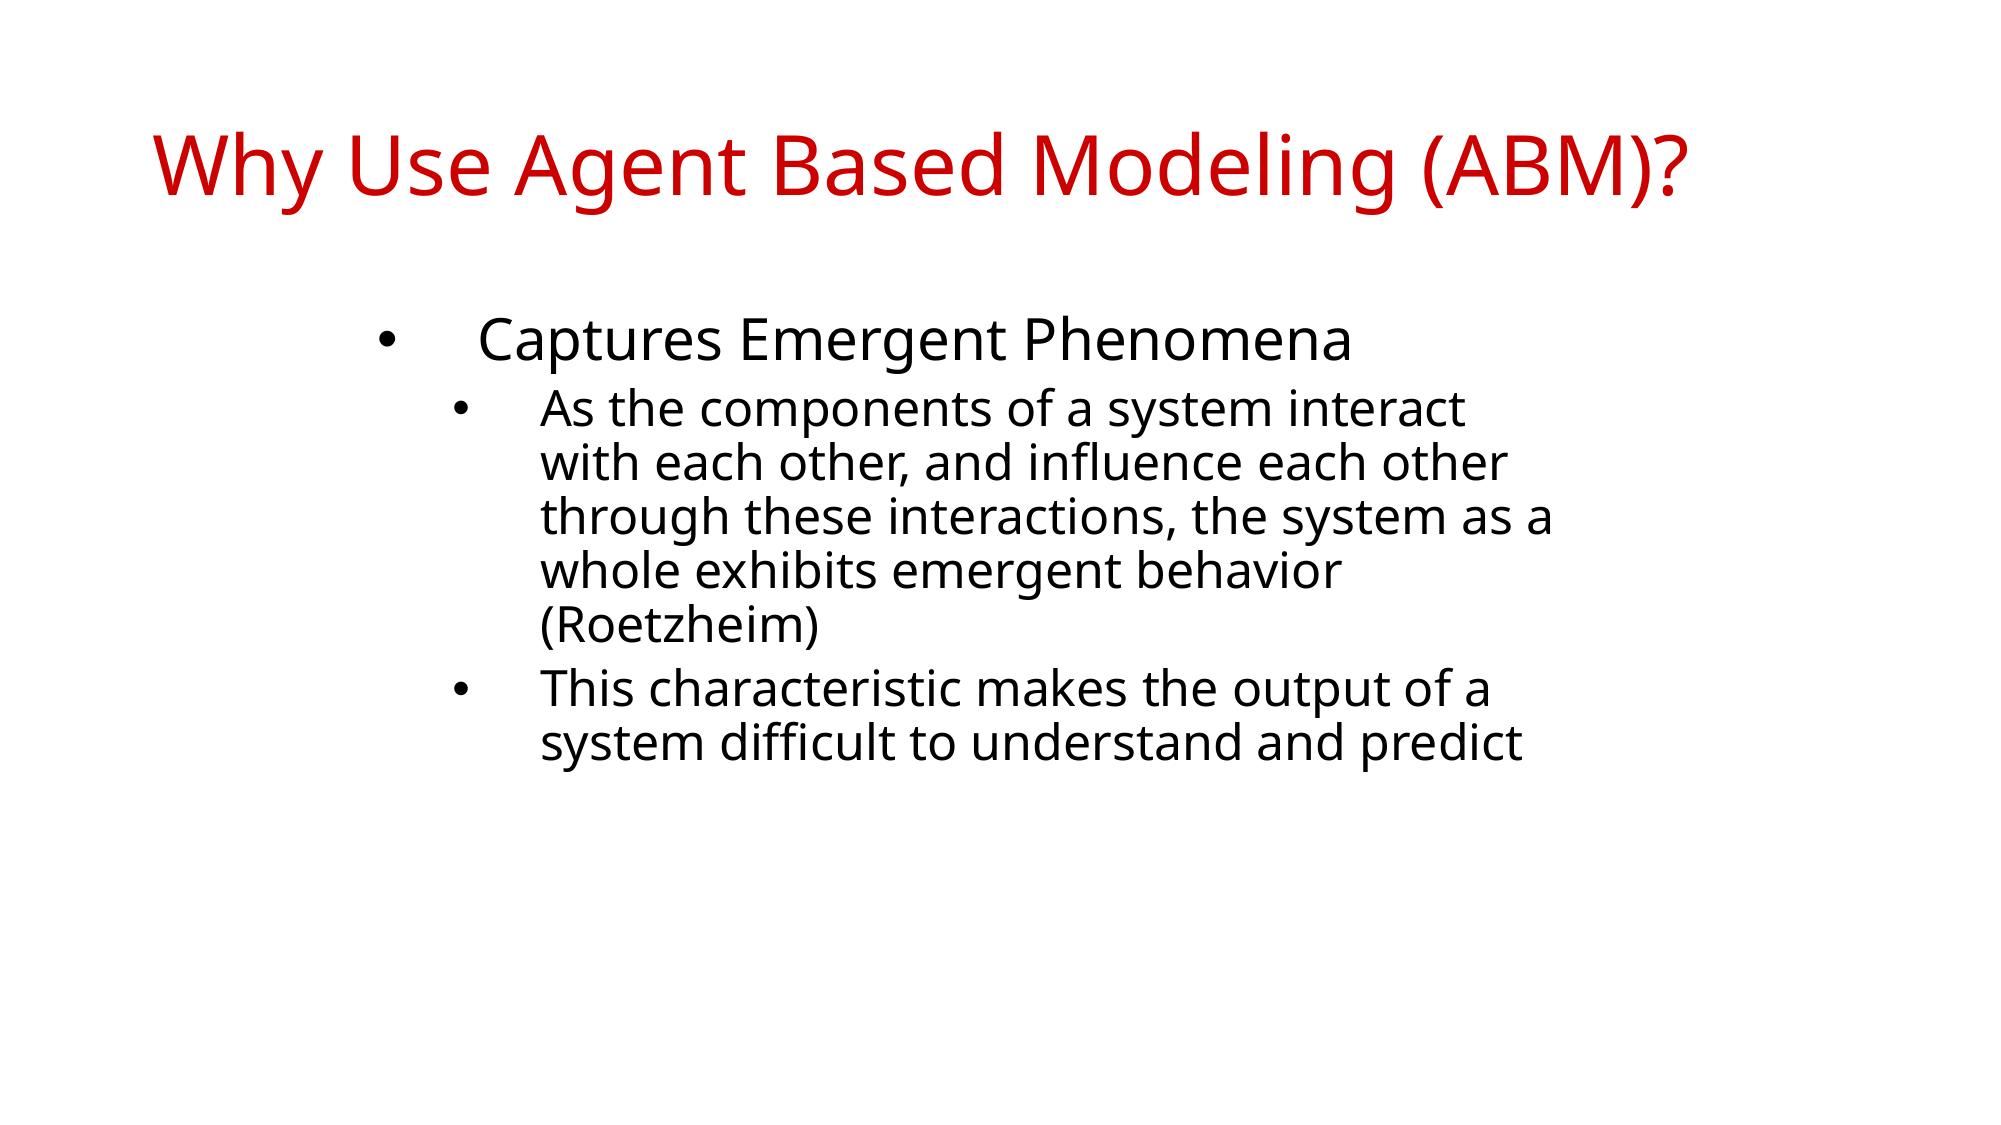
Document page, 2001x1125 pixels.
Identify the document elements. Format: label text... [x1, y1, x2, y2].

list Captures Emergent Phenomena As the components of a system interact with each other, and influence each other through these interactions, the system as a whole exhibits emergent behavior (Roetzheim) This characteristic makes the output of a system difficult to understand and predict [362, 302, 1588, 1045]
title Why Use Agent Based Modeling (ABM)? [137, 59, 1863, 278]
